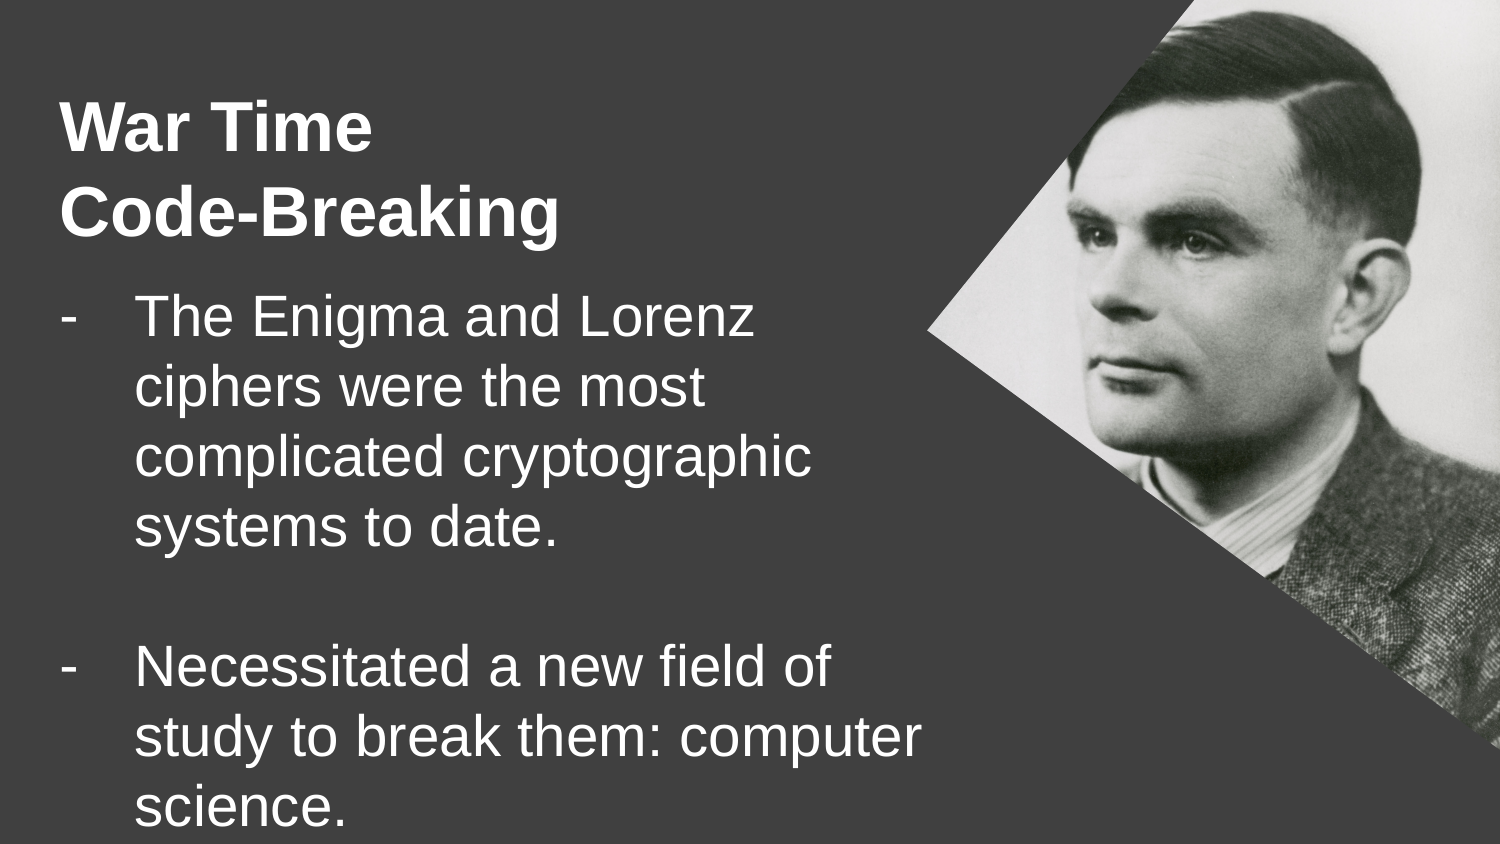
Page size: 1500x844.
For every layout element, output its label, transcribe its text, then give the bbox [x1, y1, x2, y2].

title War Time Code-Breaking [59, 80, 573, 175]
text_box The Enigma and Lorenz ciphers were the most complicated cryptographic systems to date. Necessitated a new field of study to break them: computer science. [59, 277, 928, 804]
picture [926, 0, 1500, 751]
